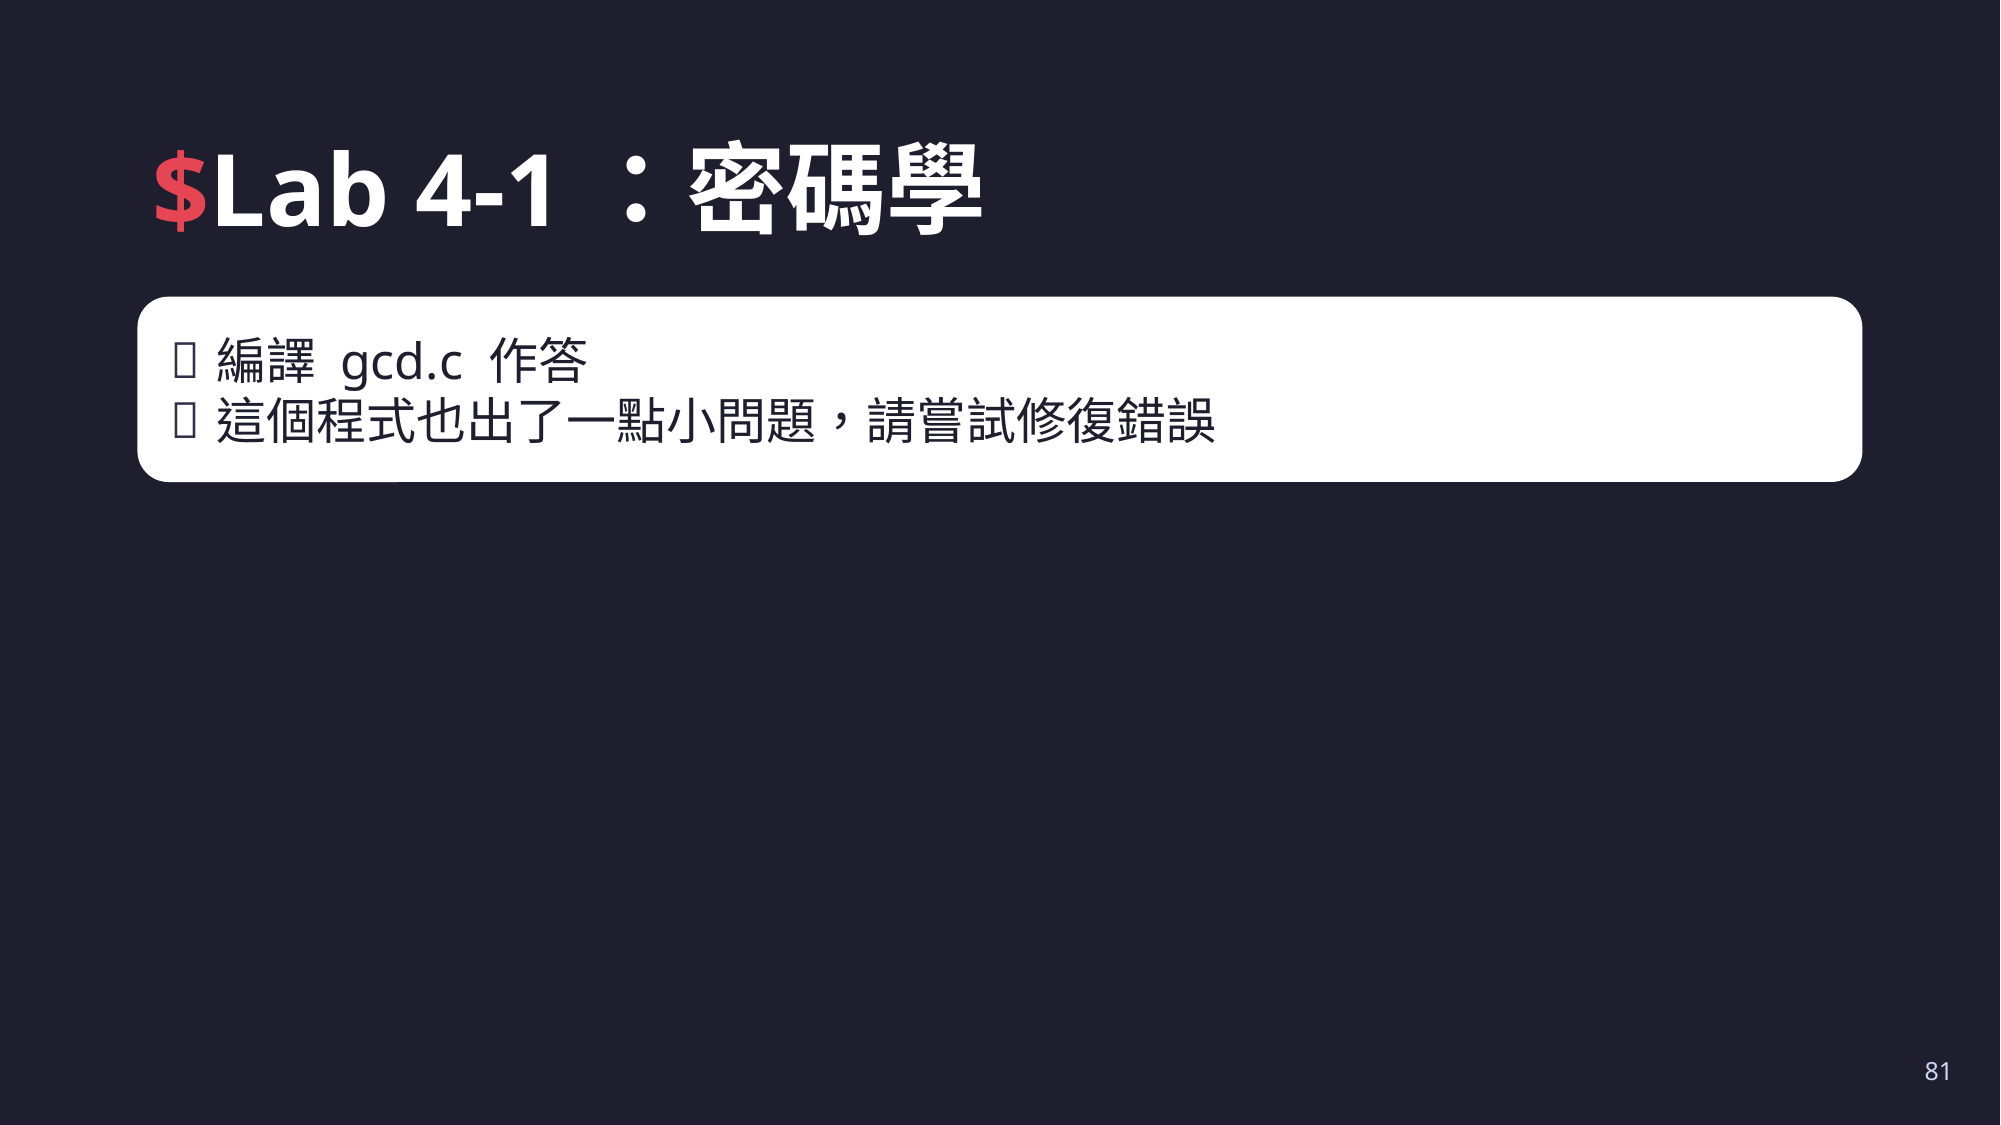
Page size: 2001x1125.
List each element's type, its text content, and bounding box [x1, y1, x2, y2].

slide_number 81 [1518, 1042, 1969, 1103]
text_box 編譯 gcd.c 作答 這個程式也出了一點小問題，請嘗試修復錯誤 [136, 295, 1864, 484]
title $Lab 4-1：密碼學 [137, 117, 1863, 271]
